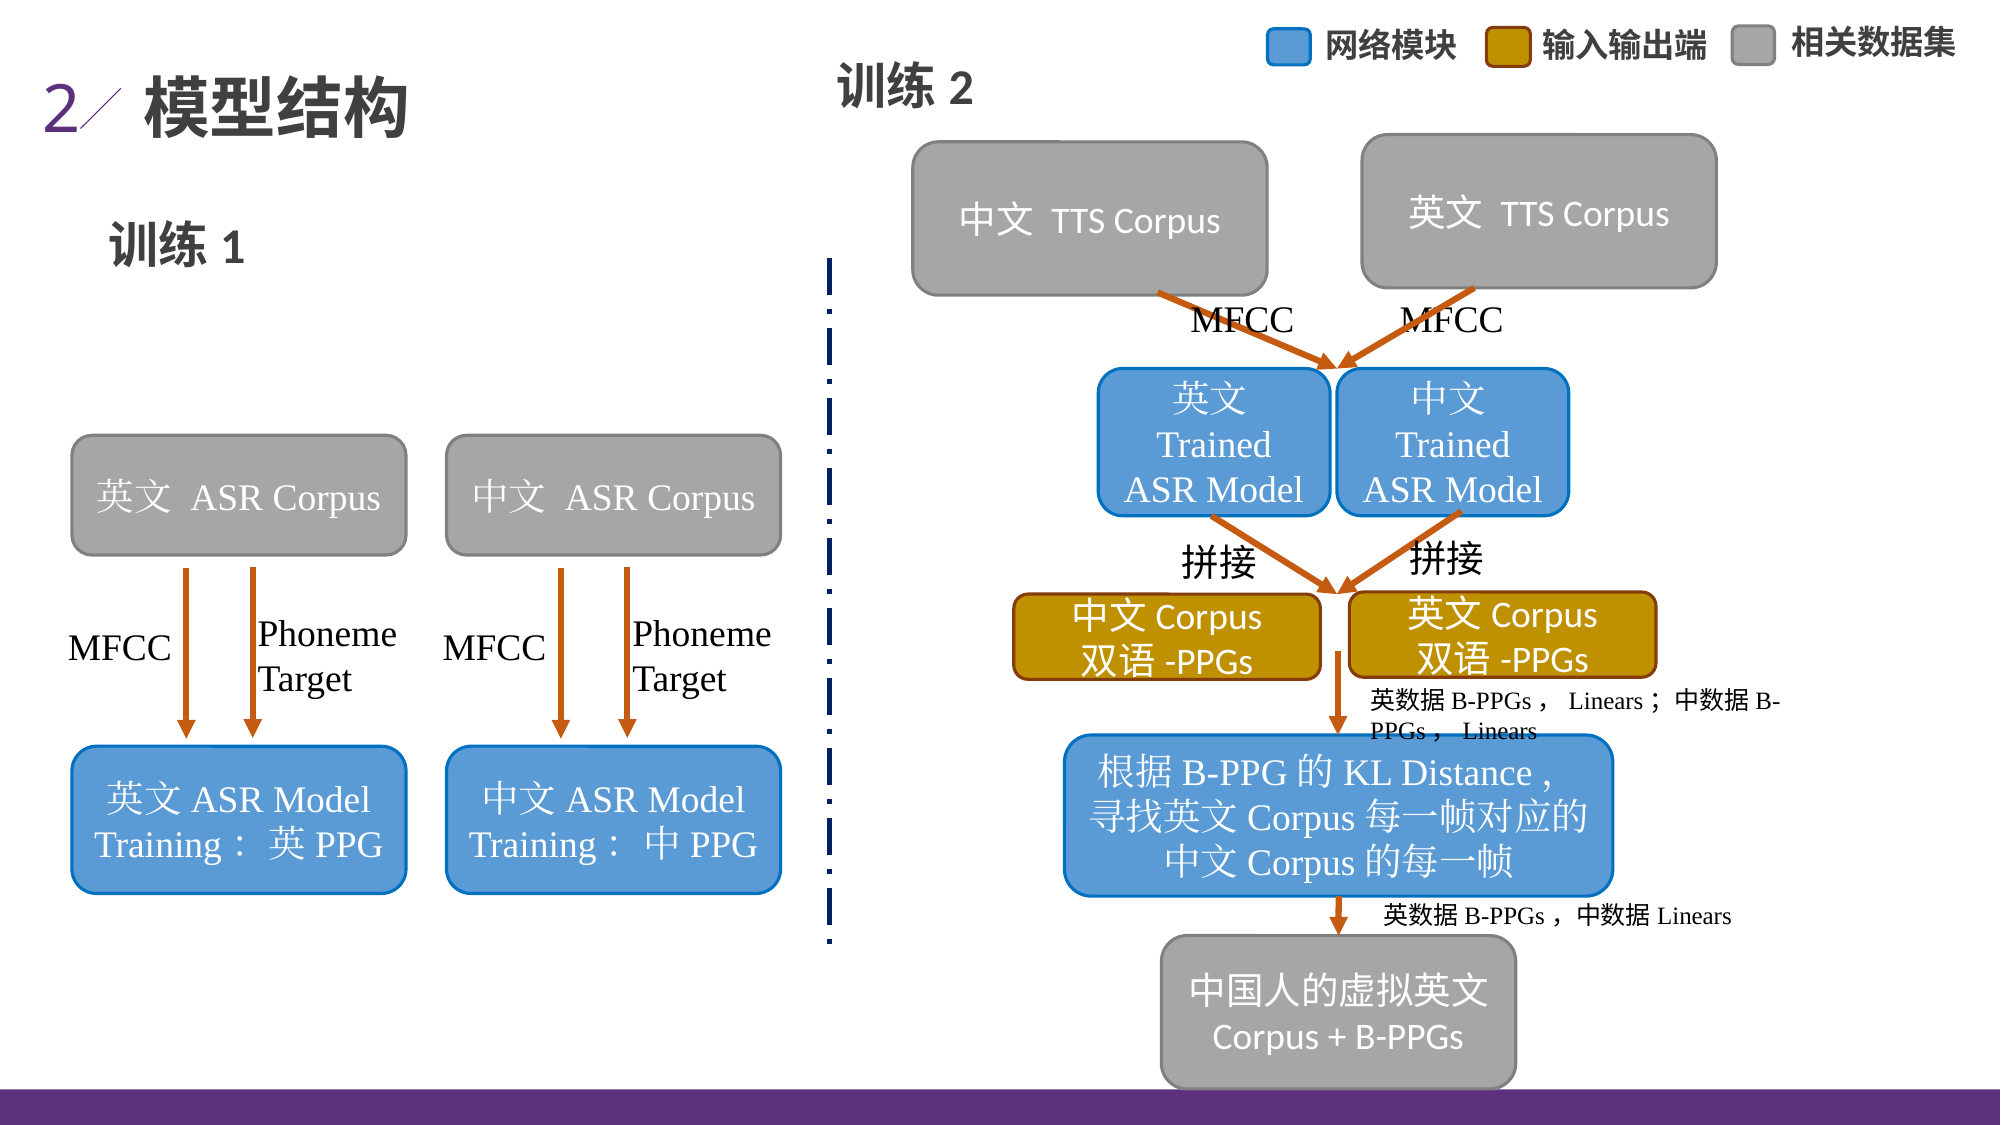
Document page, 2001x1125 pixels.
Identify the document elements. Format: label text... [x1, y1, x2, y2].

text_box MFCC [1175, 287, 1321, 292]
text_box 模型结构 [128, 58, 425, 154]
text_box 拼接 [1462, 527, 1540, 587]
text_box MFCC [1475, 287, 1530, 348]
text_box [80, 88, 121, 129]
text_box Phoneme Target [253, 602, 418, 707]
text_box Phoneme Target [628, 602, 793, 707]
text_box 英文ASR Model Training：英PPG [70, 745, 408, 895]
text_box [1732, 24, 1776, 66]
text_box MFCC [561, 615, 567, 675]
text_box 根据B-PPG的KL Distance，寻找英文Corpus每一帧对应的中文Corpus的每一帧 [1063, 733, 1614, 898]
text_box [1336, 287, 1475, 369]
text_box 相关数据集 [1776, 9, 1981, 69]
text_box 英数据B-PPGs，中数据Linears [1368, 891, 1949, 937]
text_box Phoneme Target [243, 602, 252, 707]
text_box Phoneme Target [617, 602, 627, 707]
text_box 英文Corpus 双语-PPGs [1348, 590, 1658, 677]
text_box 中国人的虚拟英文 Corpus + B-PPGs [1160, 934, 1517, 1090]
text_box 2 [27, 58, 96, 154]
text_box 拼接 [1167, 531, 1211, 592]
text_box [1336, 511, 1462, 595]
text_box MFCC [187, 615, 193, 675]
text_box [1157, 292, 1336, 369]
text_box MFCC [53, 615, 186, 675]
text_box 中文 ASR Corpus [445, 434, 782, 557]
text_box 英文Trained ASR Model [1097, 367, 1332, 517]
text_box 英数据B-PPGs，Linears；中数据B-PPGs，Linears [1355, 677, 1936, 752]
text_box 英文 ASR Corpus [70, 434, 408, 557]
text_box 中文ASR Model Training：中PPG [445, 745, 782, 895]
text_box [1496, 26, 1527, 68]
text_box 中文 TTS Corpus [911, 140, 1269, 297]
text_box 训练2 [821, 46, 1156, 122]
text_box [1211, 515, 1337, 595]
text_box MFCC [427, 615, 560, 675]
text_box 英文 TTS Corpus [1360, 133, 1718, 289]
text_box 中文Trained ASR Model [1335, 367, 1570, 517]
text_box 网络模块 [1310, 12, 1496, 72]
text_box 中文Corpus 双语-PPGs [1012, 593, 1322, 681]
text_box 输入输出端 [1527, 12, 1732, 72]
text_box [1266, 27, 1310, 66]
text_box [0, 1088, 2000, 1125]
text_box 训练1 [93, 206, 428, 281]
